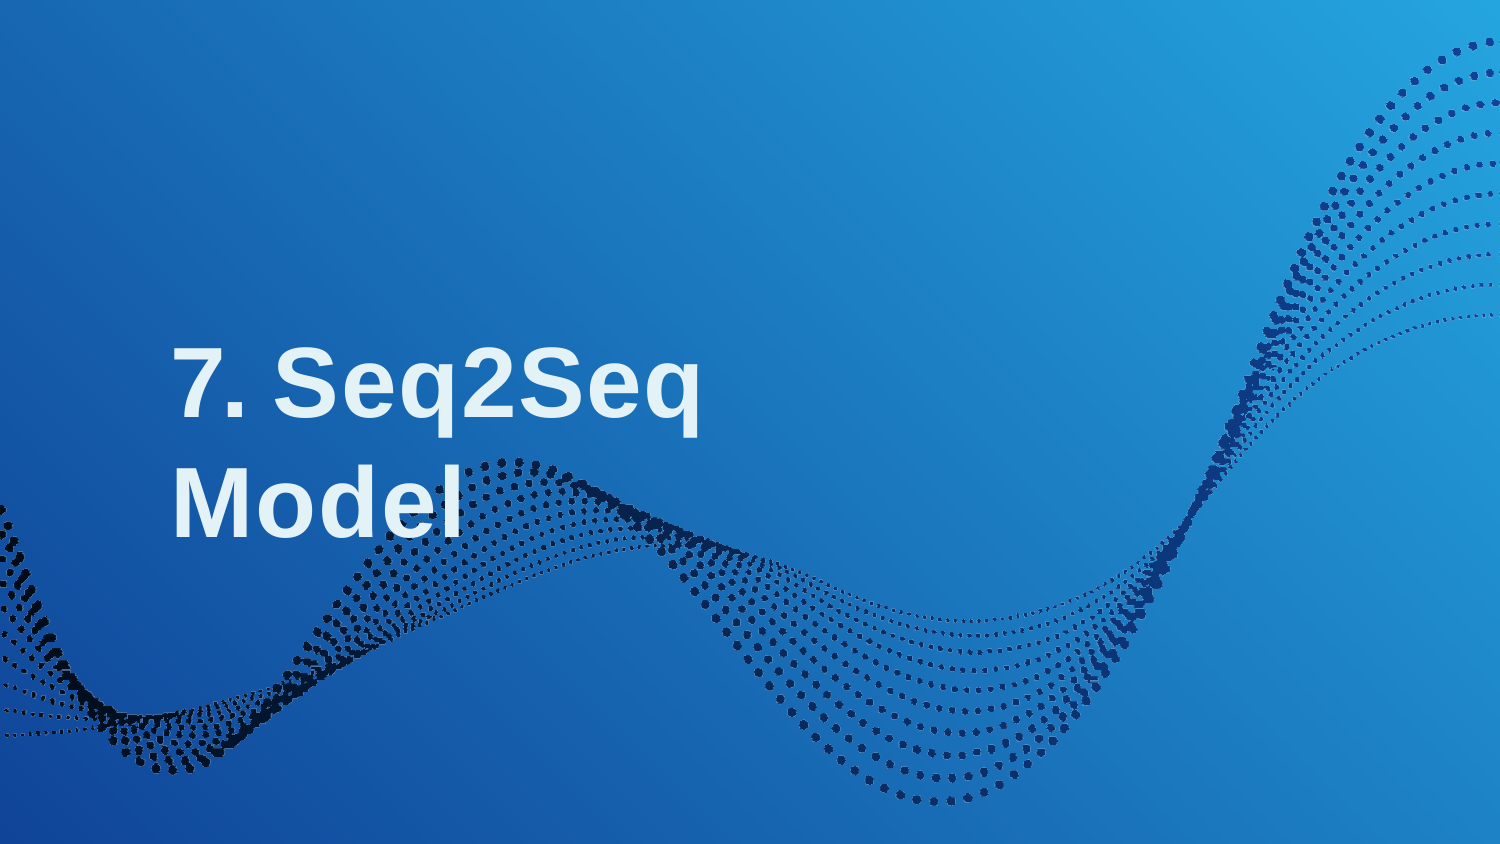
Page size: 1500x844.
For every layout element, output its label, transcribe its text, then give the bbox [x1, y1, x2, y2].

title 7. Seq2Seq Model [168, 315, 1030, 558]
picture [0, 0, 1500, 844]
